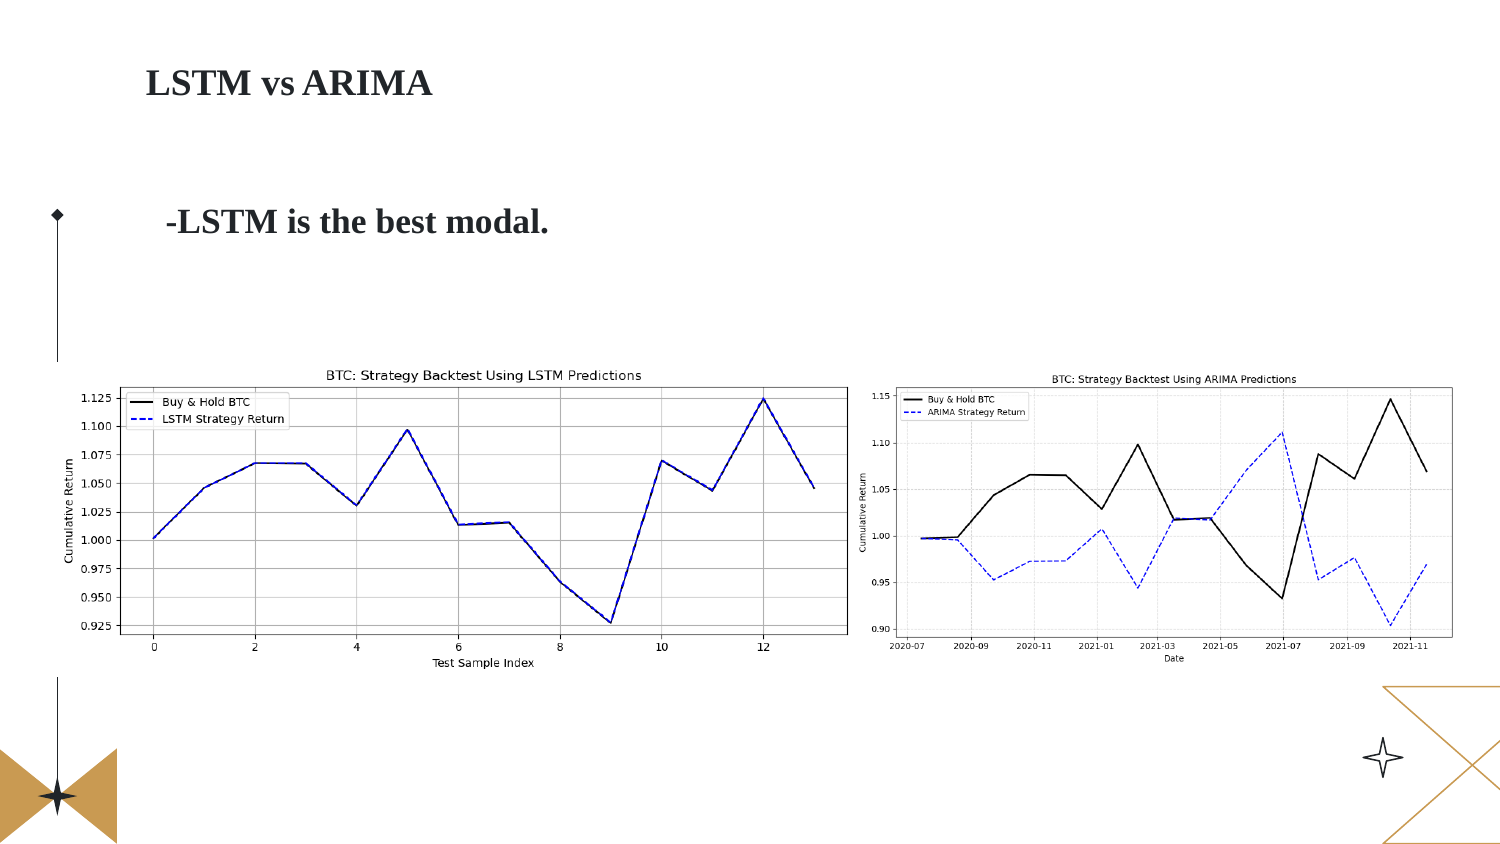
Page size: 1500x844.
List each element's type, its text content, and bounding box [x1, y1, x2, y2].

text_box -LSTM is the best modal. [150, 183, 800, 281]
text_box LSTM vs ARIMA [121, 42, 948, 141]
picture [56, 361, 1457, 677]
